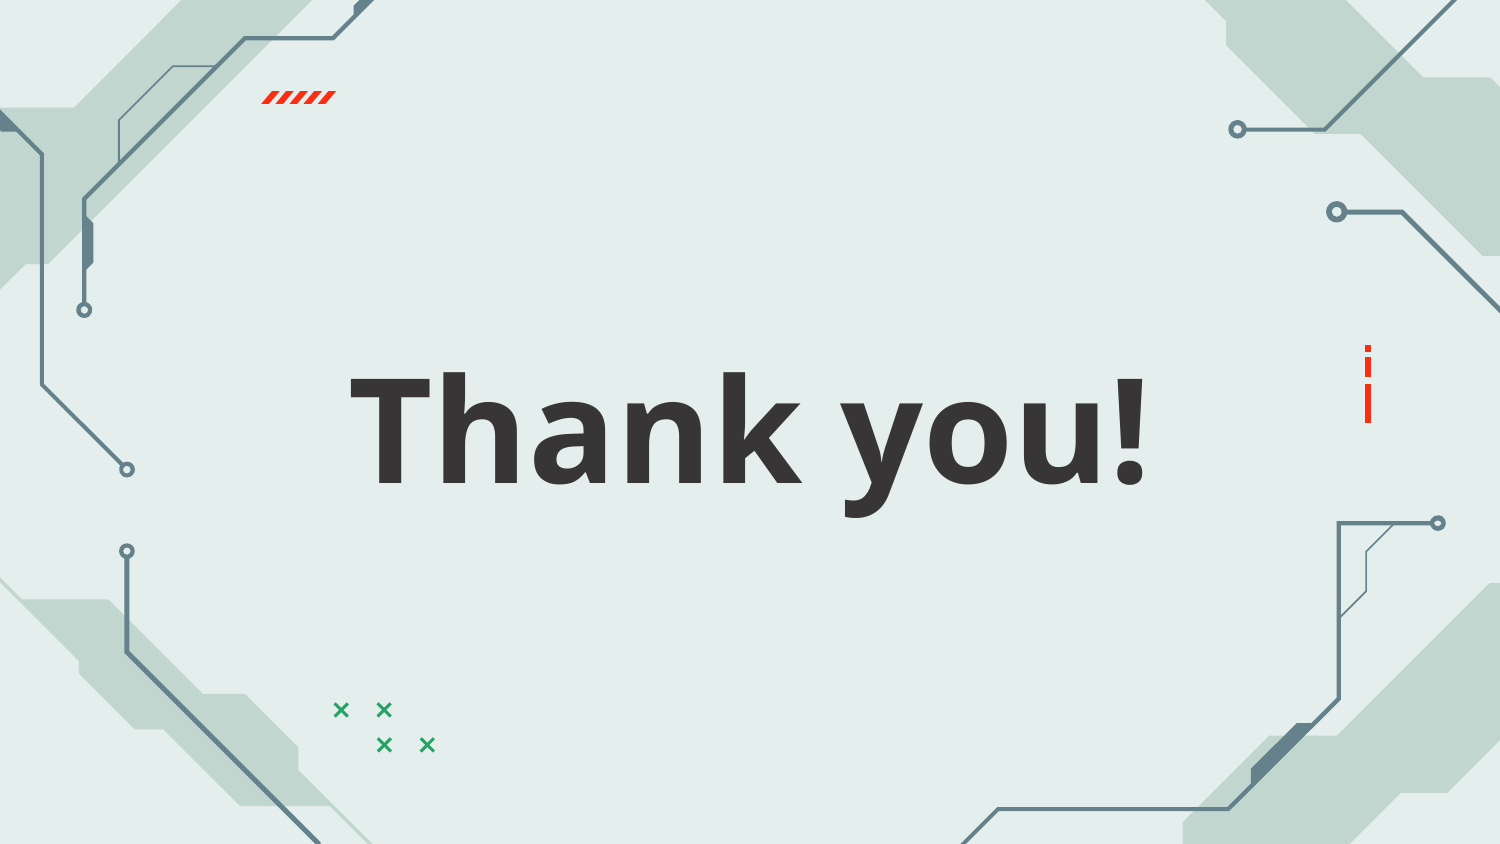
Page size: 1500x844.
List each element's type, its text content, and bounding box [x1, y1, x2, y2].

title Thank you! [208, 243, 1292, 608]
